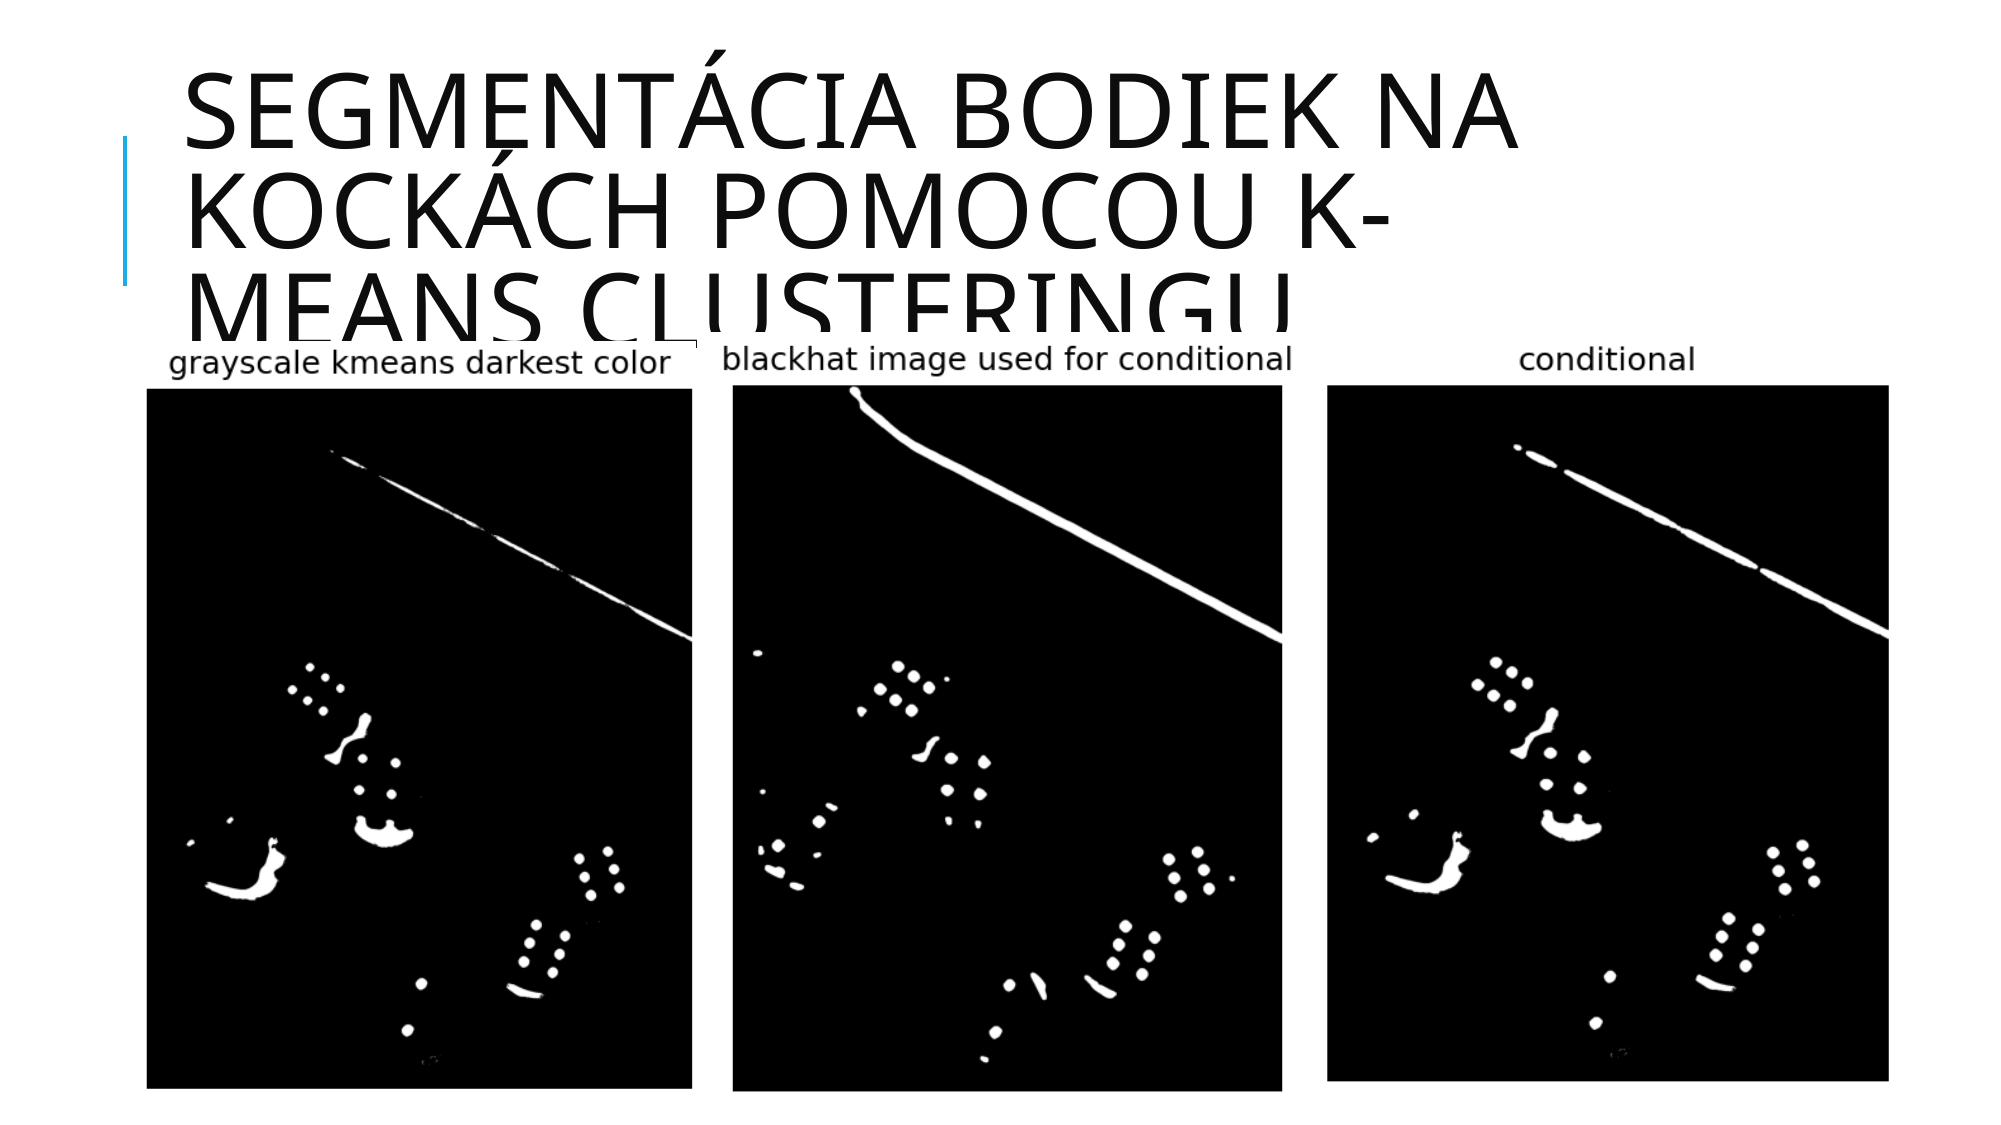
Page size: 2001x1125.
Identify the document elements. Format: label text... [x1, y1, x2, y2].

picture [128, 341, 696, 1095]
title segmentácia bodiek na kockách pomocou K-means clusteringu [168, 96, 1763, 338]
picture [1304, 329, 1903, 1095]
picture [704, 332, 1296, 1104]
